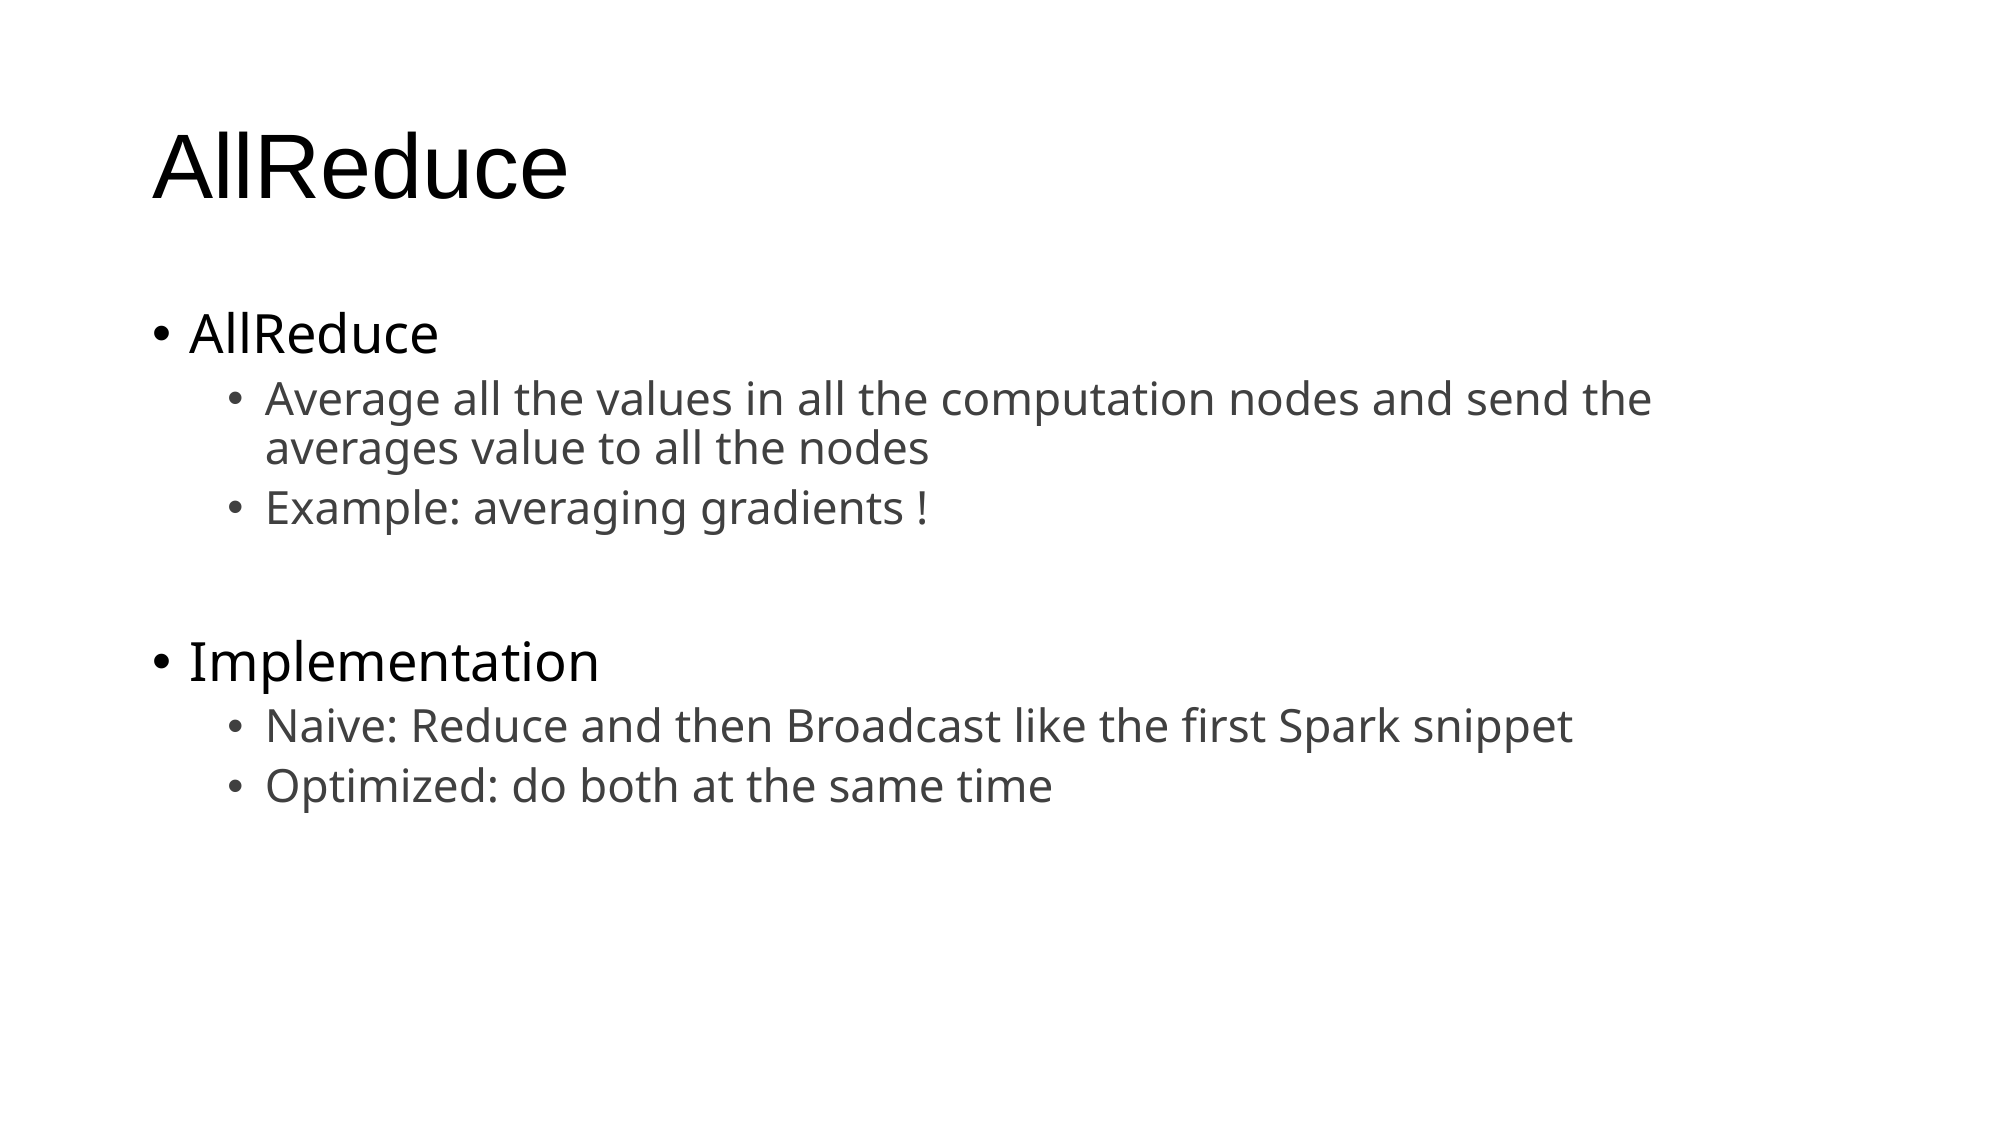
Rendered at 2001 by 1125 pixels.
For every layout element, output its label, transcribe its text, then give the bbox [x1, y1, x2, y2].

list AllReduce Average all the values in all the computation nodes and send the averages value to all the nodes Example: averaging gradients ! Implementation Naive: Reduce and then Broadcast like the first Spark snippet Optimized: do both at the same time [137, 299, 1863, 1014]
title AllReduce [137, 59, 1863, 278]
